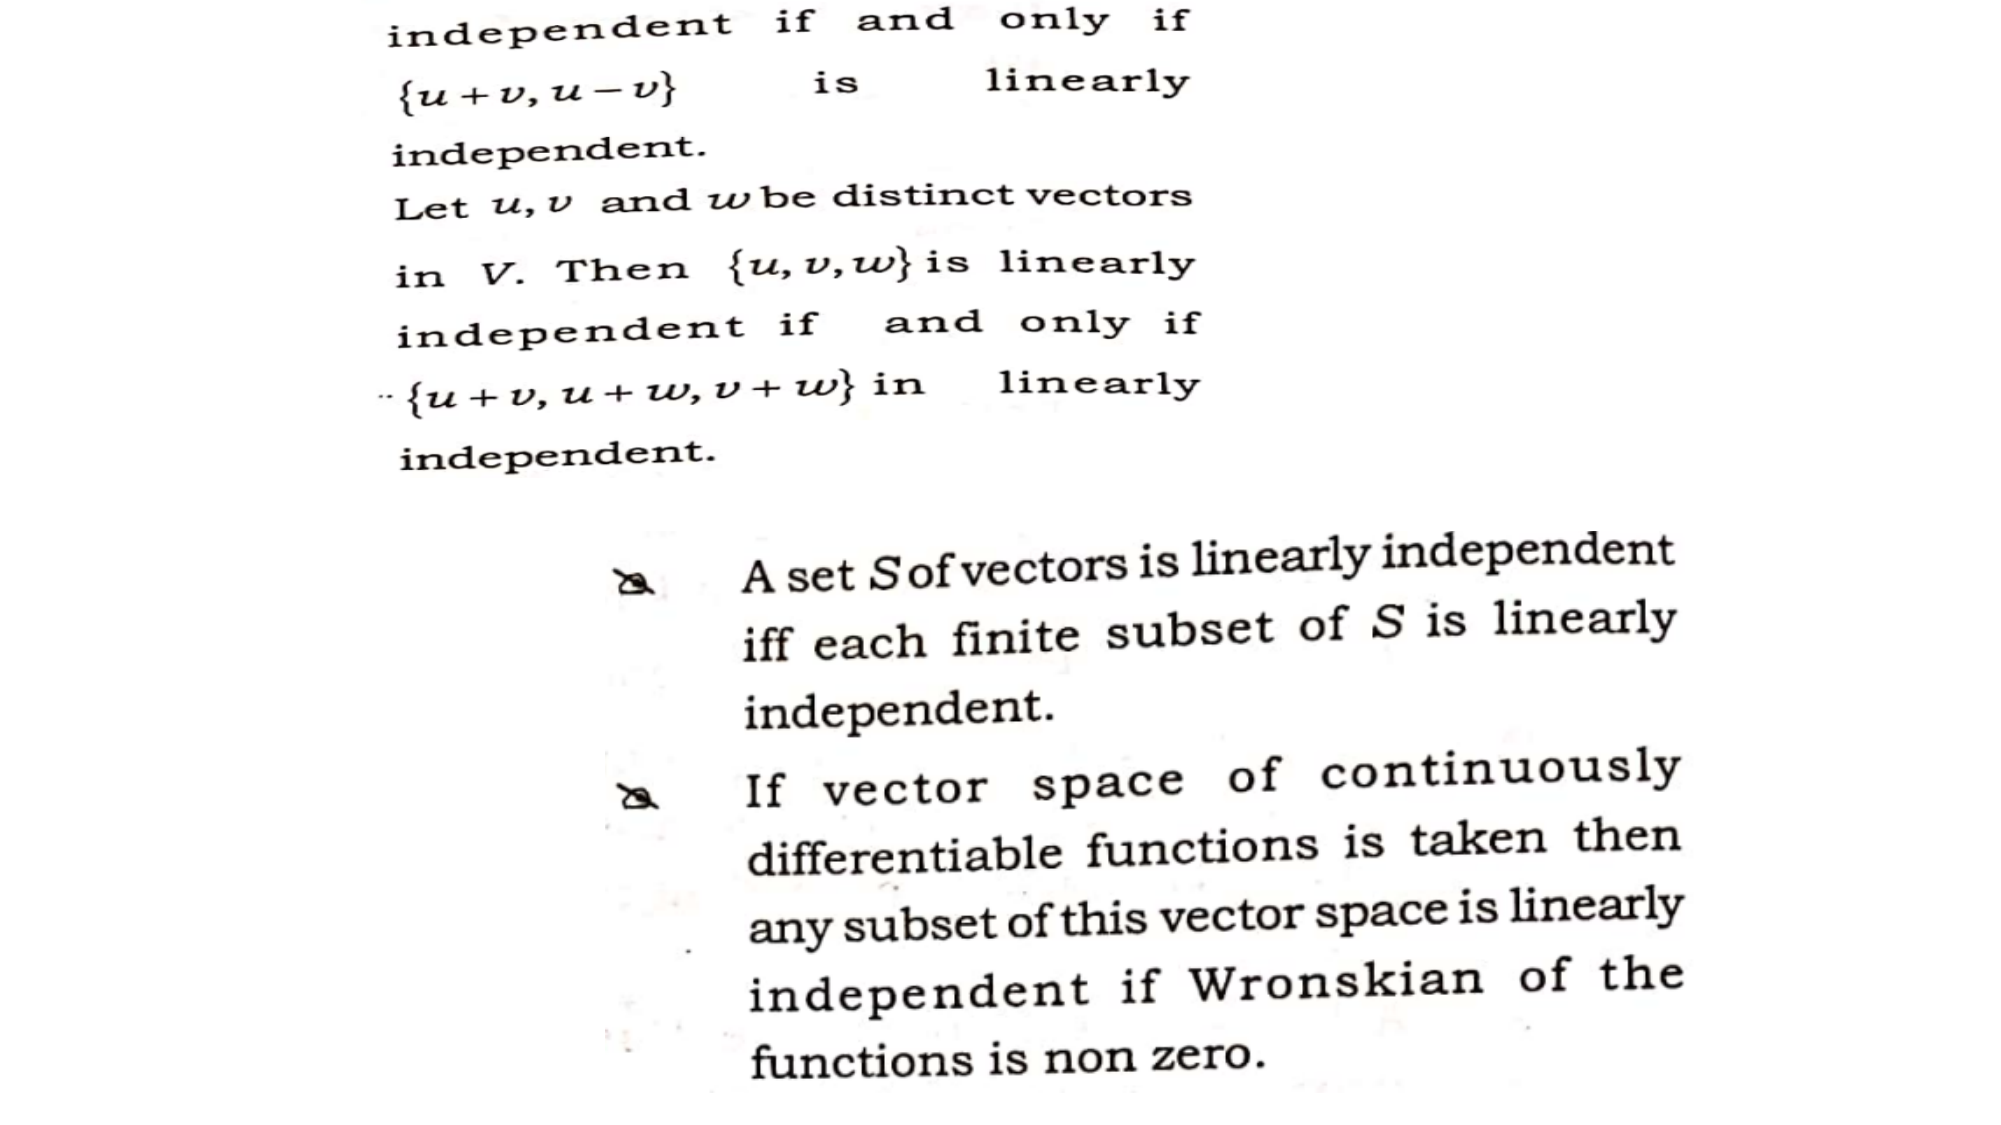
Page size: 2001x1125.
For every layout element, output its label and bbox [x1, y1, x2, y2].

picture [605, 531, 1700, 1093]
picture [361, 0, 1262, 478]
